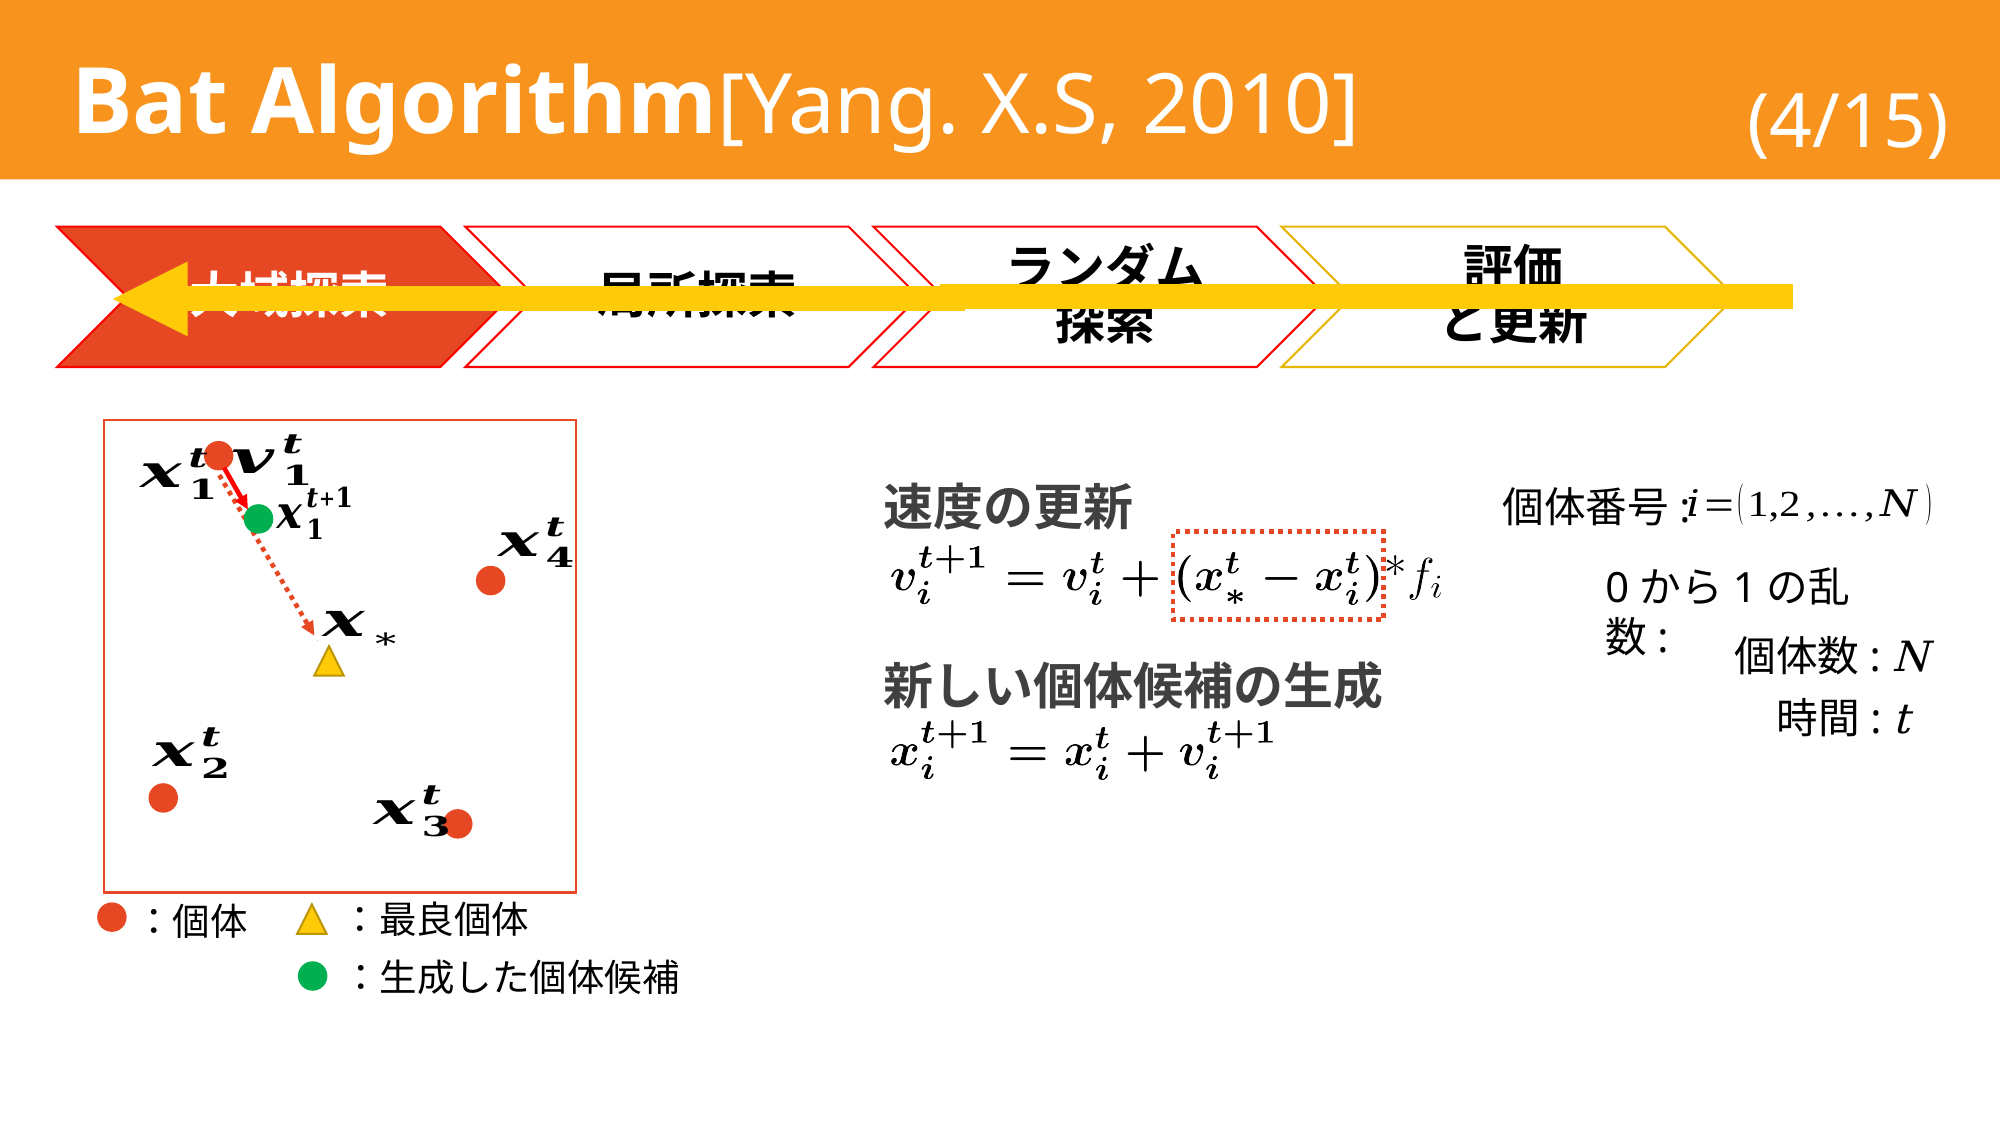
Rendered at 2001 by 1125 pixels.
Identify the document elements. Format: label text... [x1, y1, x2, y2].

text_box [1172, 531, 1385, 545]
text_box 新しい個体候補の生成 [868, 647, 1493, 722]
text_box 速度の更新 [868, 468, 1493, 543]
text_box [219, 475, 315, 636]
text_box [221, 469, 251, 508]
text_box [96, 901, 128, 933]
text_box 個体番号: [1493, 473, 1837, 539]
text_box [56, 226, 1737, 368]
text_box [103, 419, 577, 894]
text_box [295, 902, 329, 935]
title Bat Algorithm[Yang. X.S, 2010] [56, 0, 2000, 208]
picture [891, 545, 1441, 605]
text_box 個体数: N [1719, 622, 1952, 688]
text_box [296, 960, 329, 992]
picture [891, 720, 1273, 780]
text_box 時間: t [1762, 688, 1952, 750]
text_box [312, 643, 346, 677]
text_box [1172, 605, 1385, 621]
